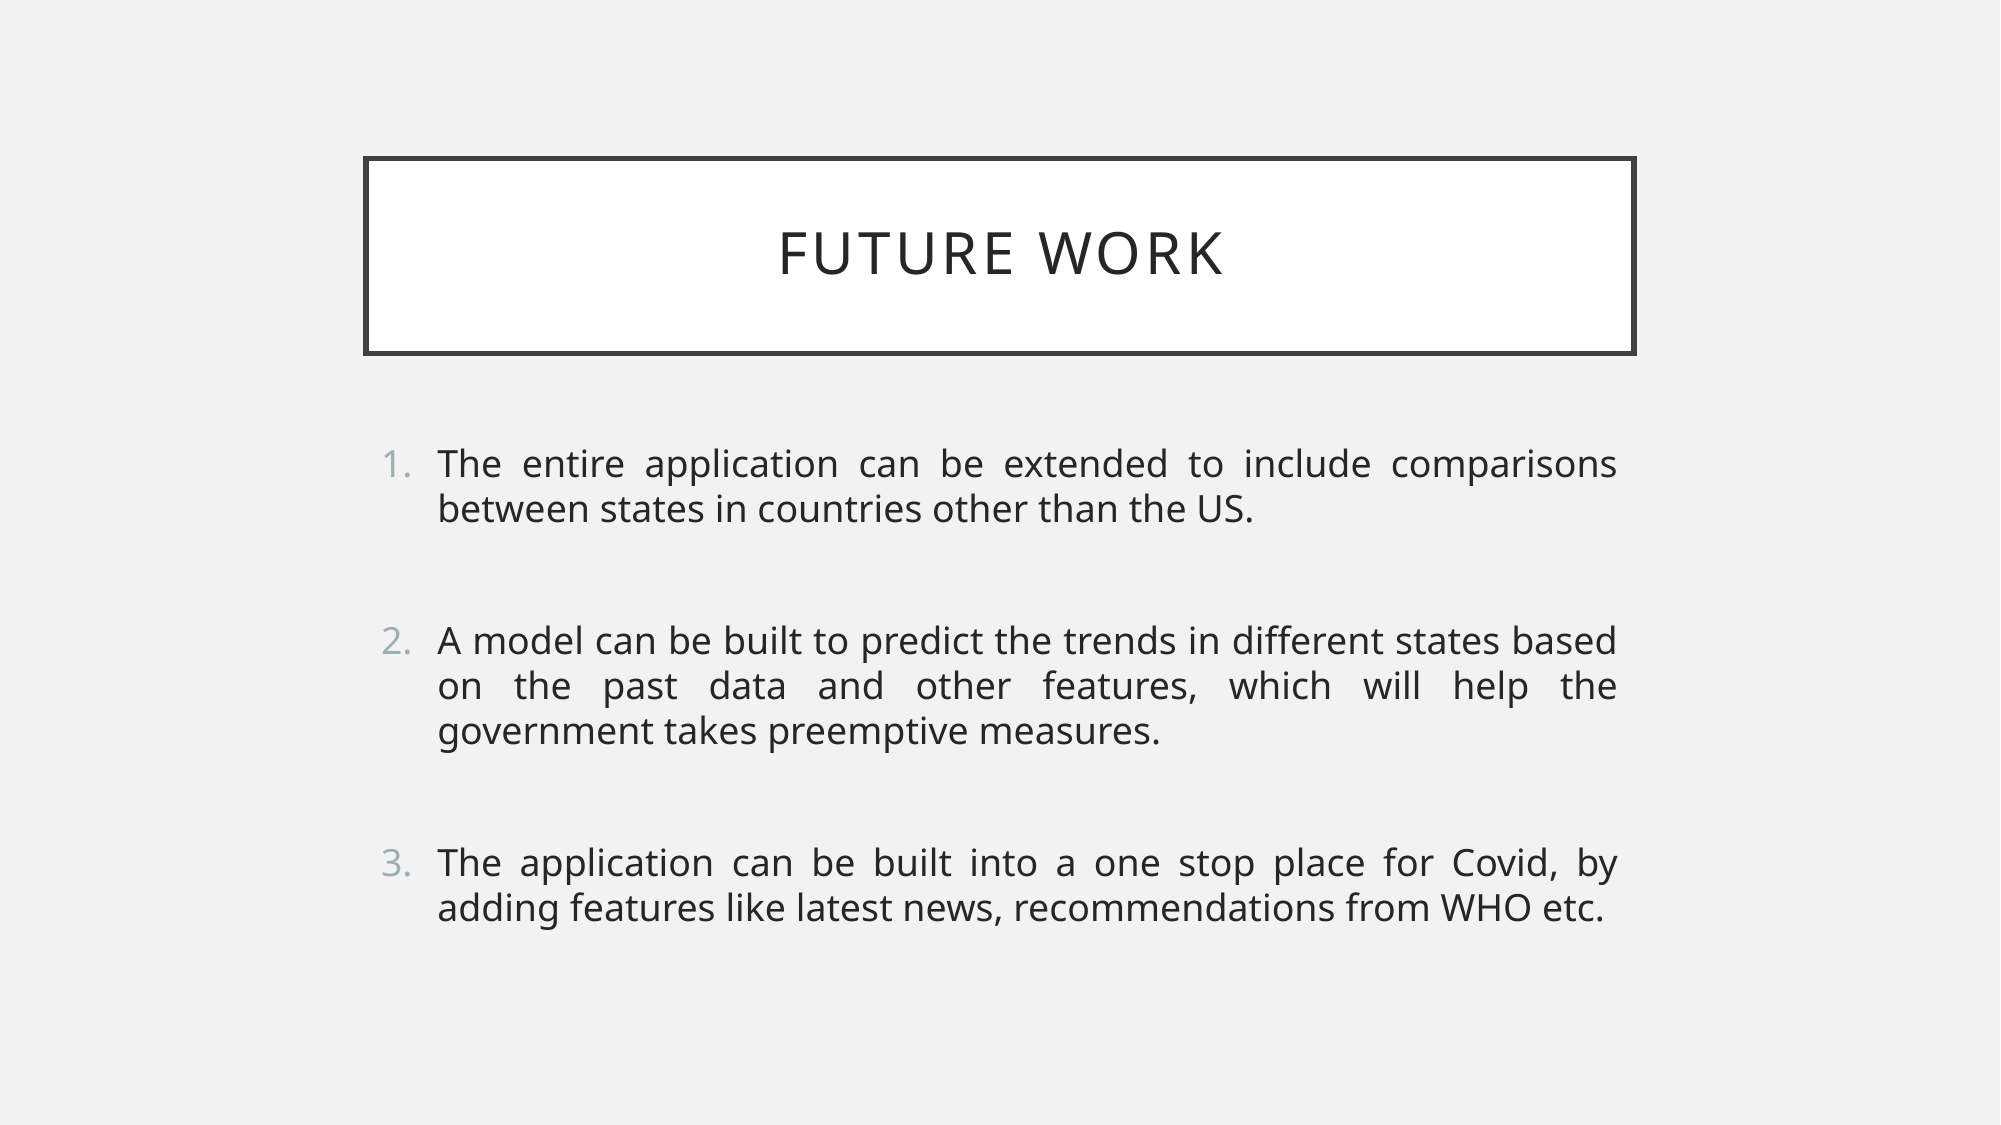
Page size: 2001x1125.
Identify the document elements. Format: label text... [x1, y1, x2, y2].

title Future Work [363, 156, 1637, 356]
list The entire application can be extended to include comparisons between states in countries other than the US. A model can be built to predict the trends in different states based on the past data and other features, which will help the government takes preemptive measures. The application can be built into a one stop place for Covid, by adding features like latest news, recommendations from WHO etc. [366, 432, 1634, 942]
